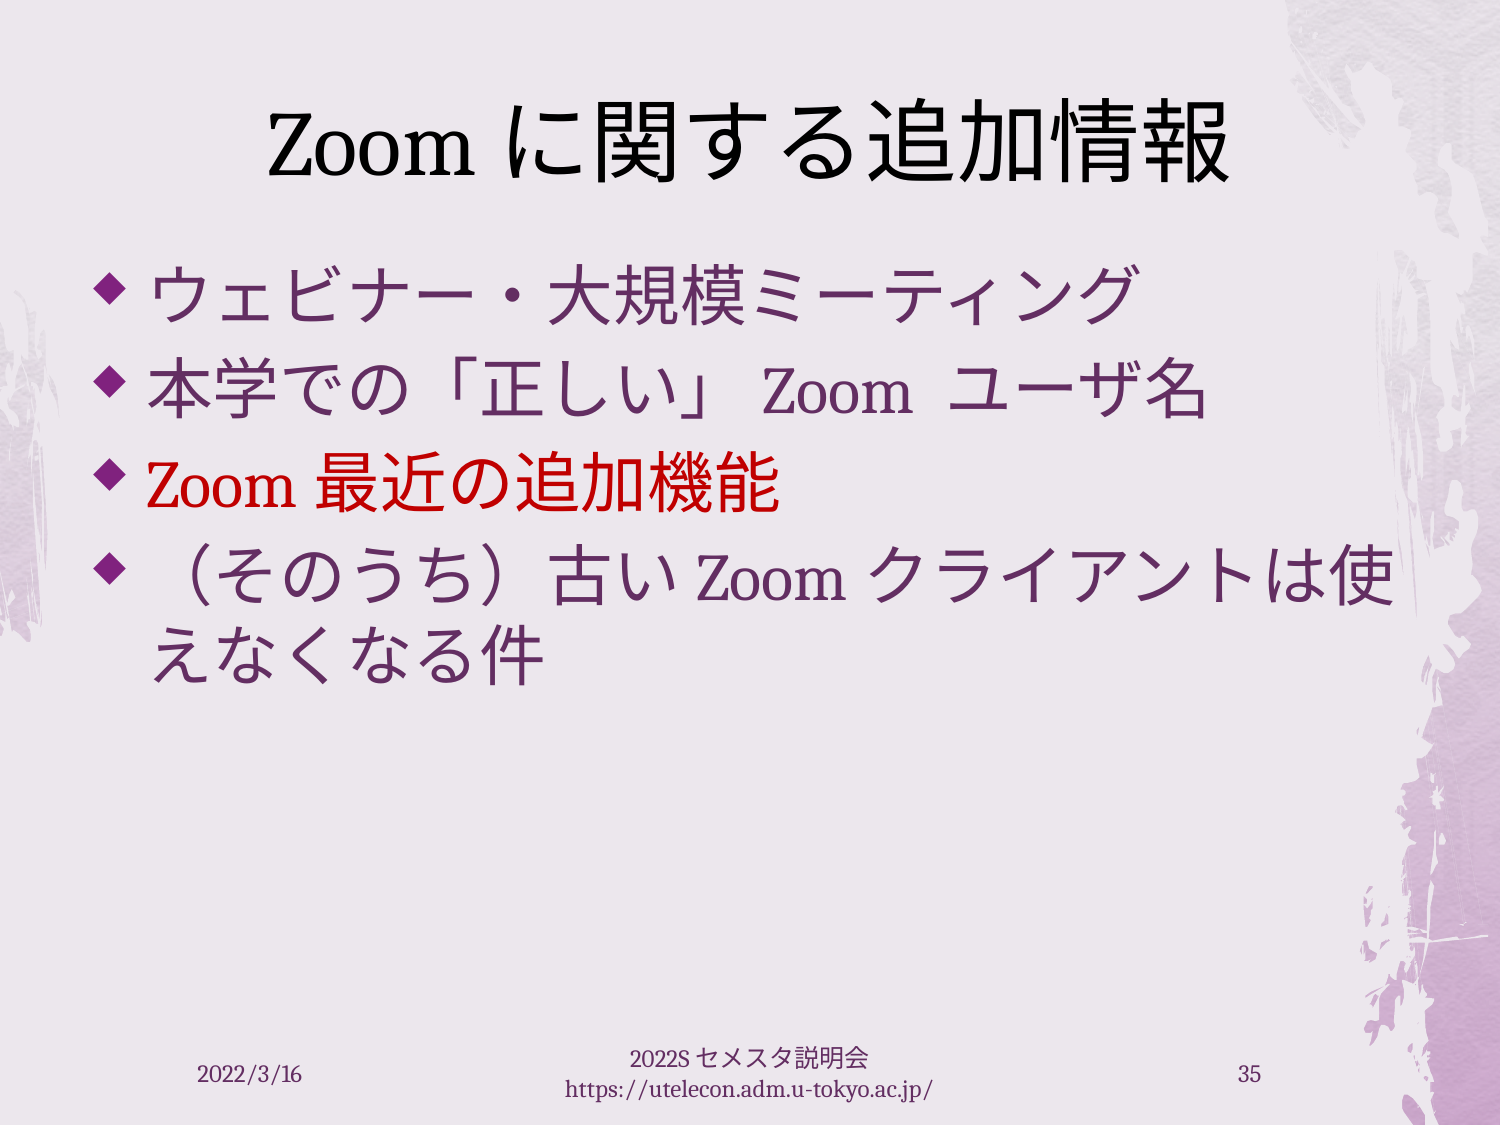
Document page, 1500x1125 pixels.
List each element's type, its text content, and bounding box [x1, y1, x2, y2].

footer 2022Sセメスタ説明会 https://utelecon.adm.u-tokyo.ac.jp/ [512, 1042, 988, 1103]
title Zoomに関する追加情報 [75, 45, 1425, 233]
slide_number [75, 1042, 425, 1103]
slide_number 35 [1074, 1042, 1425, 1103]
list ウェビナー・大規模ミーティング 本学での「正しい」Zoom ユーザ名 Zoom最近の追加機能 （そのうち）古いZoomクライアントは使えなくなる件 [75, 246, 1425, 989]
